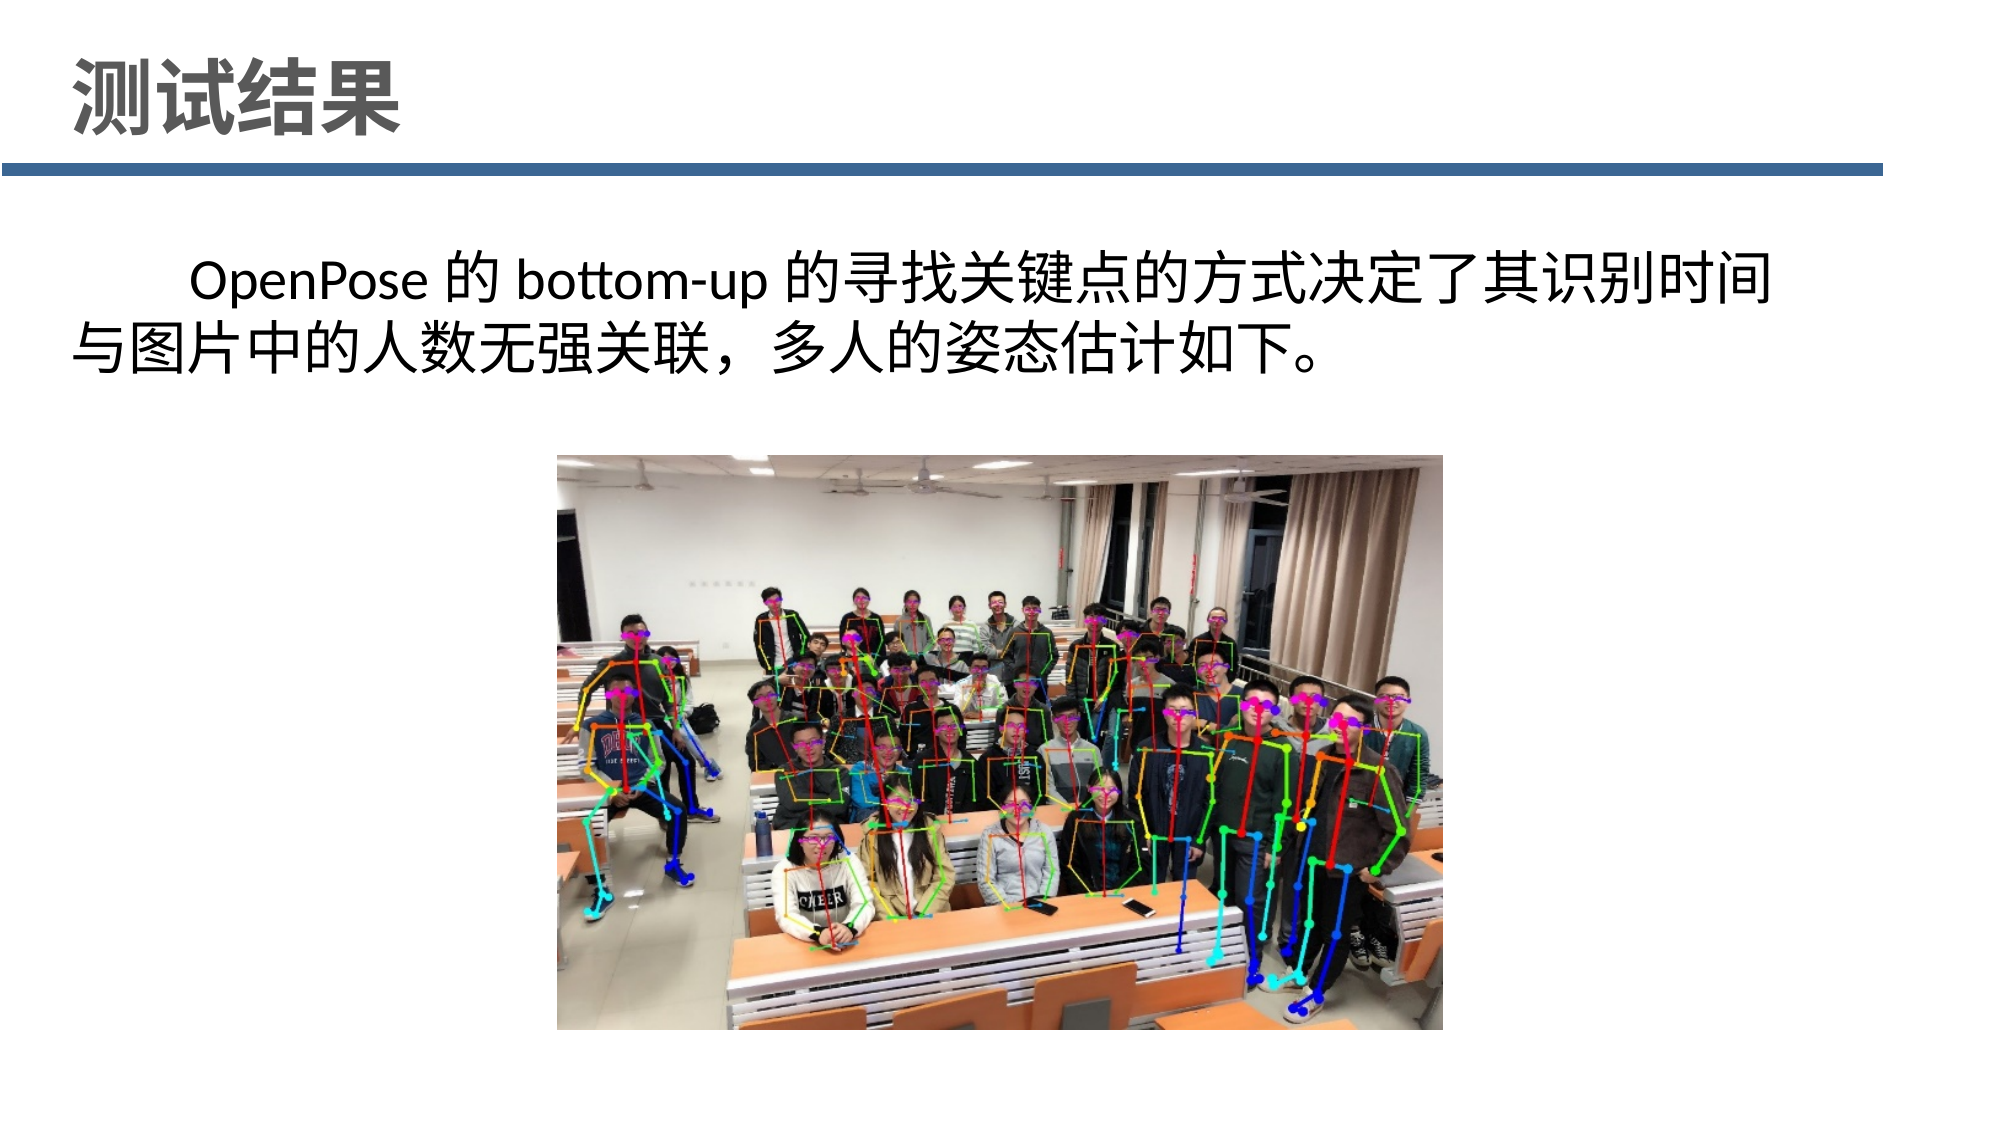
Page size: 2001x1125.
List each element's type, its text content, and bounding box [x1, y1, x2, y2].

text_box OpenPose的bottom-up的寻找关键点的方式决定了其识别时间与图片中的人数无强关联，多人的姿态估计如下。 [55, 234, 1798, 389]
text_box 测试结果 [55, 37, 1267, 153]
picture [557, 455, 1443, 1030]
